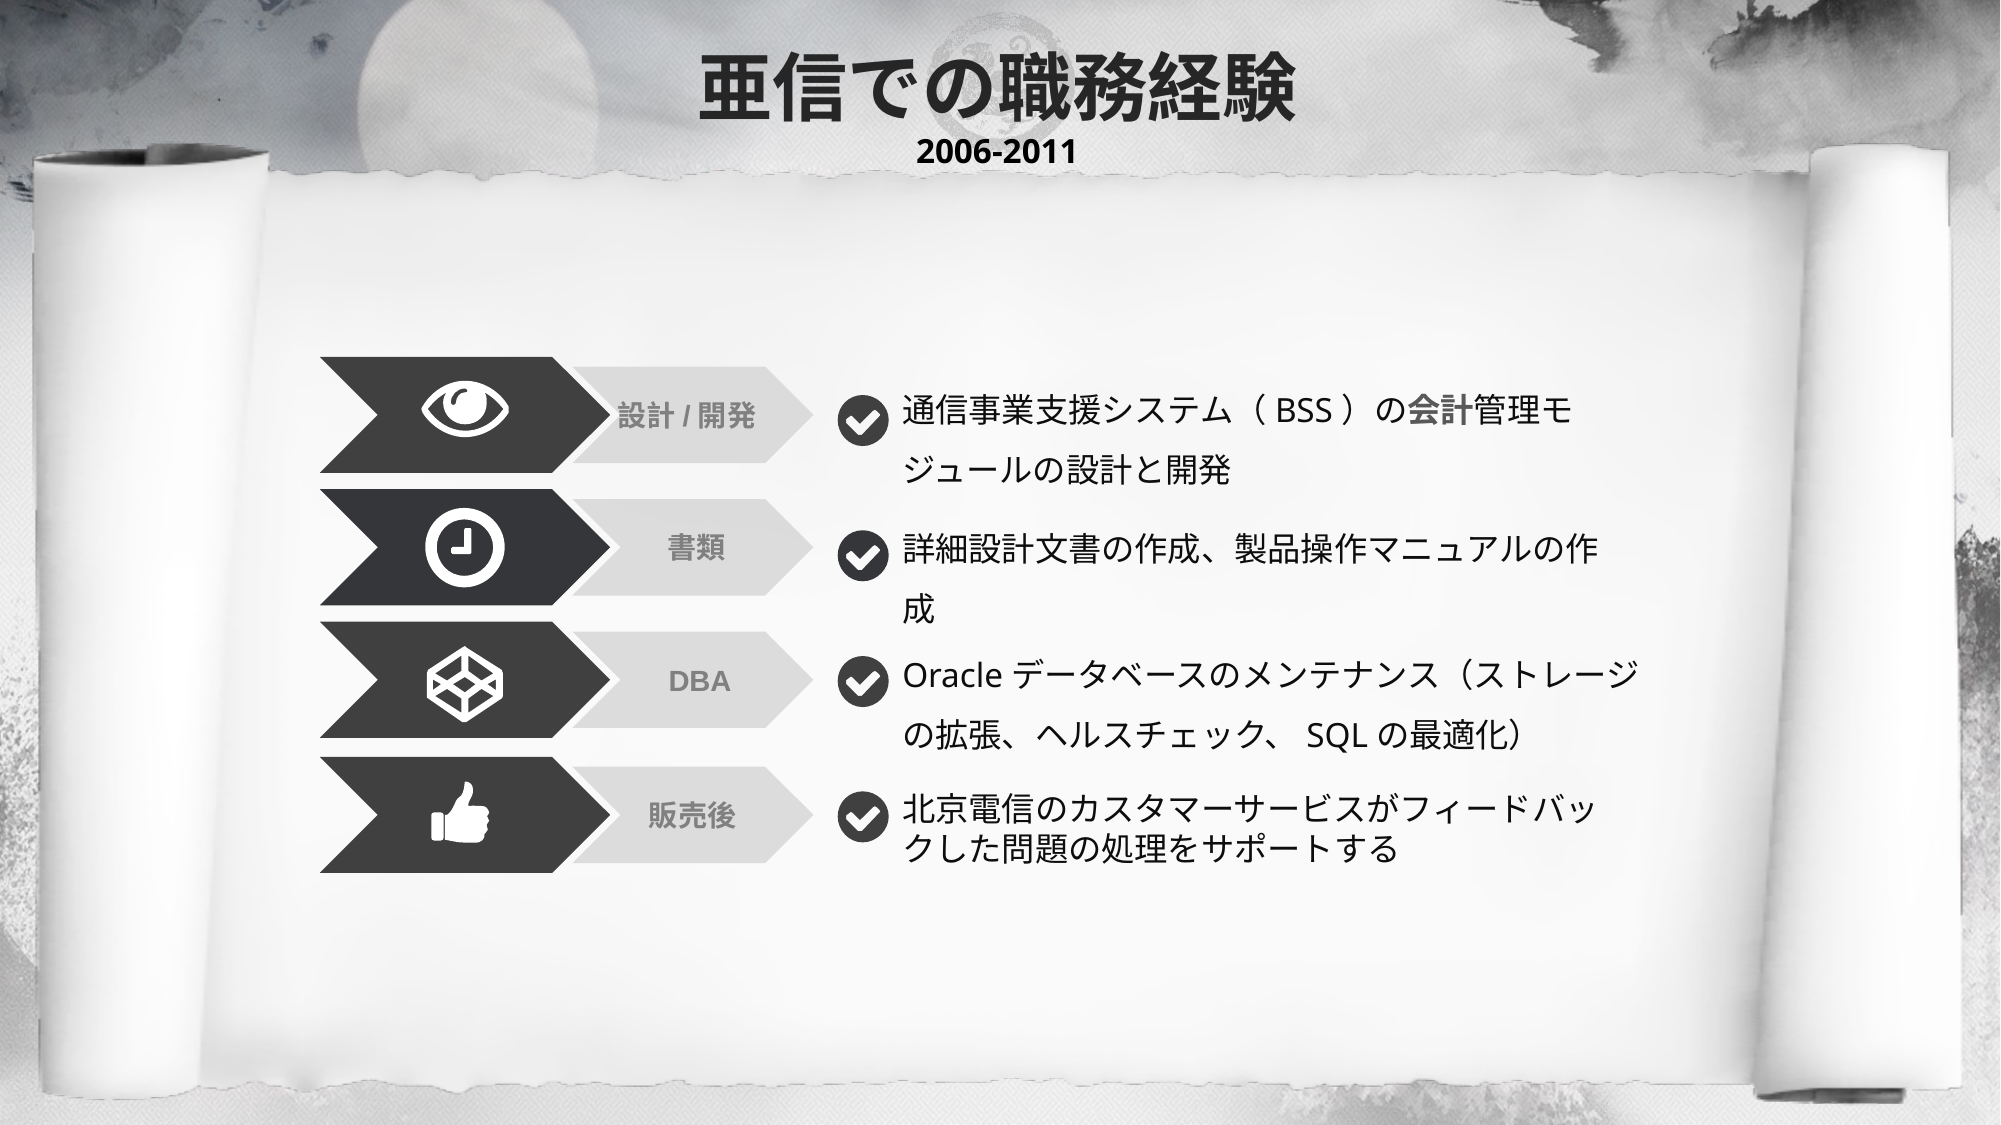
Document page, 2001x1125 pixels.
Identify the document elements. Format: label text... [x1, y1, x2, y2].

text_box [319, 756, 572, 873]
picture [0, 0, 2001, 1125]
text_box [319, 489, 572, 606]
text_box [837, 395, 889, 447]
text_box Oracleデータベースのメンテナンス（ストレージの拡張、ヘルスチェック、SQLの最適化） [902, 634, 1669, 755]
text_box [421, 380, 509, 438]
text_box [425, 507, 505, 588]
text_box 詳細設計文書の作成、製品操作マニュアルの作成 [902, 508, 1626, 629]
text_box 北京電信のカスタマーサービスがフィードバックした問題の処理をサポートする [902, 787, 1626, 868]
text_box [319, 356, 572, 473]
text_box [572, 366, 814, 464]
text_box 通信事業支援システム（BSS）の会計管理モジュールの設計と開発 [902, 369, 1669, 490]
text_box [572, 499, 814, 596]
text_box [319, 621, 572, 738]
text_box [572, 766, 814, 864]
text_box [837, 656, 889, 708]
text_box [426, 646, 503, 723]
text_box [837, 530, 889, 582]
text_box [431, 781, 490, 843]
text_box 亜信での職務経験 2006-2011 [682, 32, 1313, 178]
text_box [572, 631, 814, 728]
text_box [837, 791, 889, 843]
